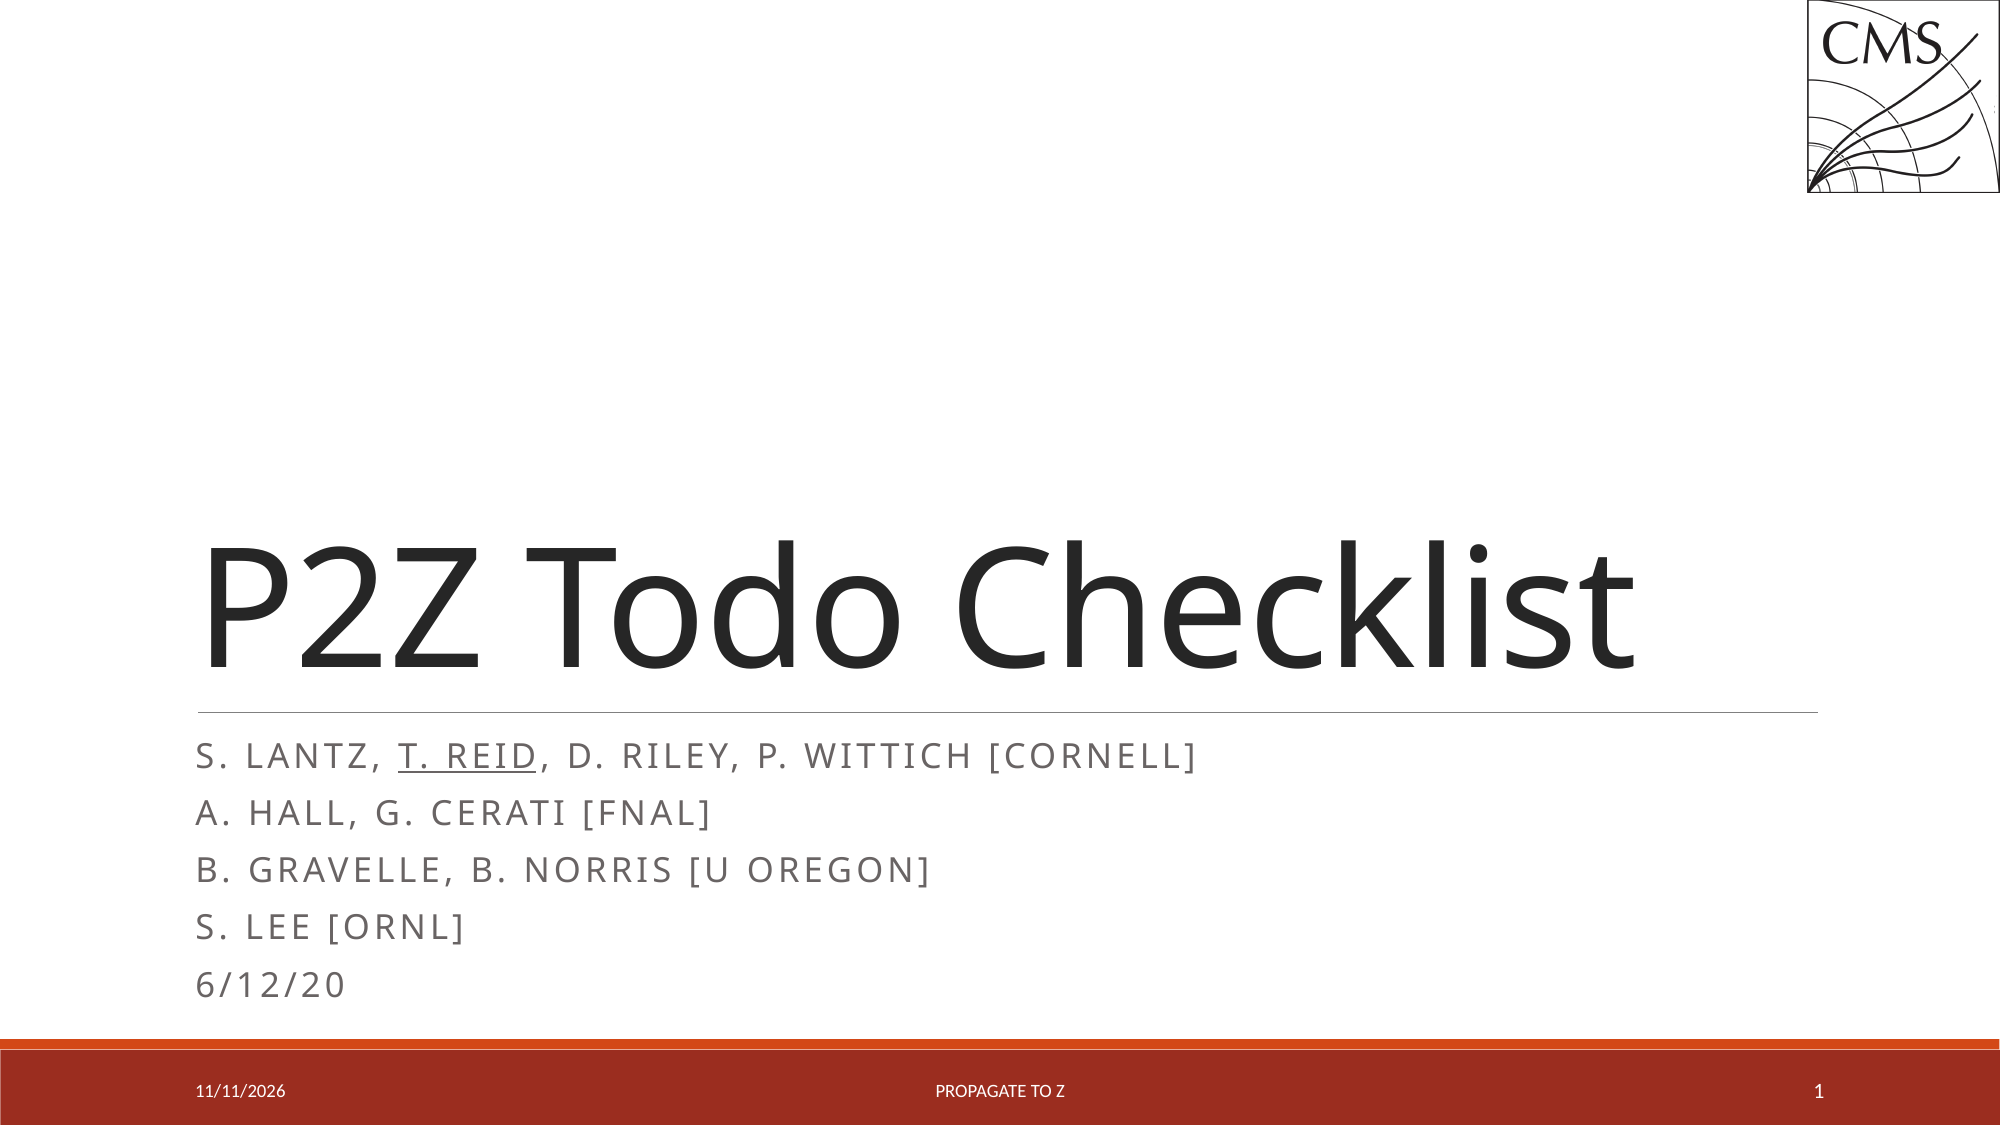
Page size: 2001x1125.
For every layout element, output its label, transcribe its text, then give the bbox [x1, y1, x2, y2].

picture [1806, 0, 2000, 194]
subtitle S. lantz, T. Reid, D. Riley, P. Wittich [Cornell] A. Hall, G. Cerati [FNAL] B. Gravelle, B. Norris [U Oregon] S. Lee [ORNL] 6/12/20 [180, 730, 1831, 1014]
title P2Z Todo Checklist [180, 124, 1830, 710]
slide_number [180, 1059, 586, 1120]
slide_number 1 [1624, 1059, 1840, 1120]
footer Propagate to z [604, 1059, 1396, 1120]
